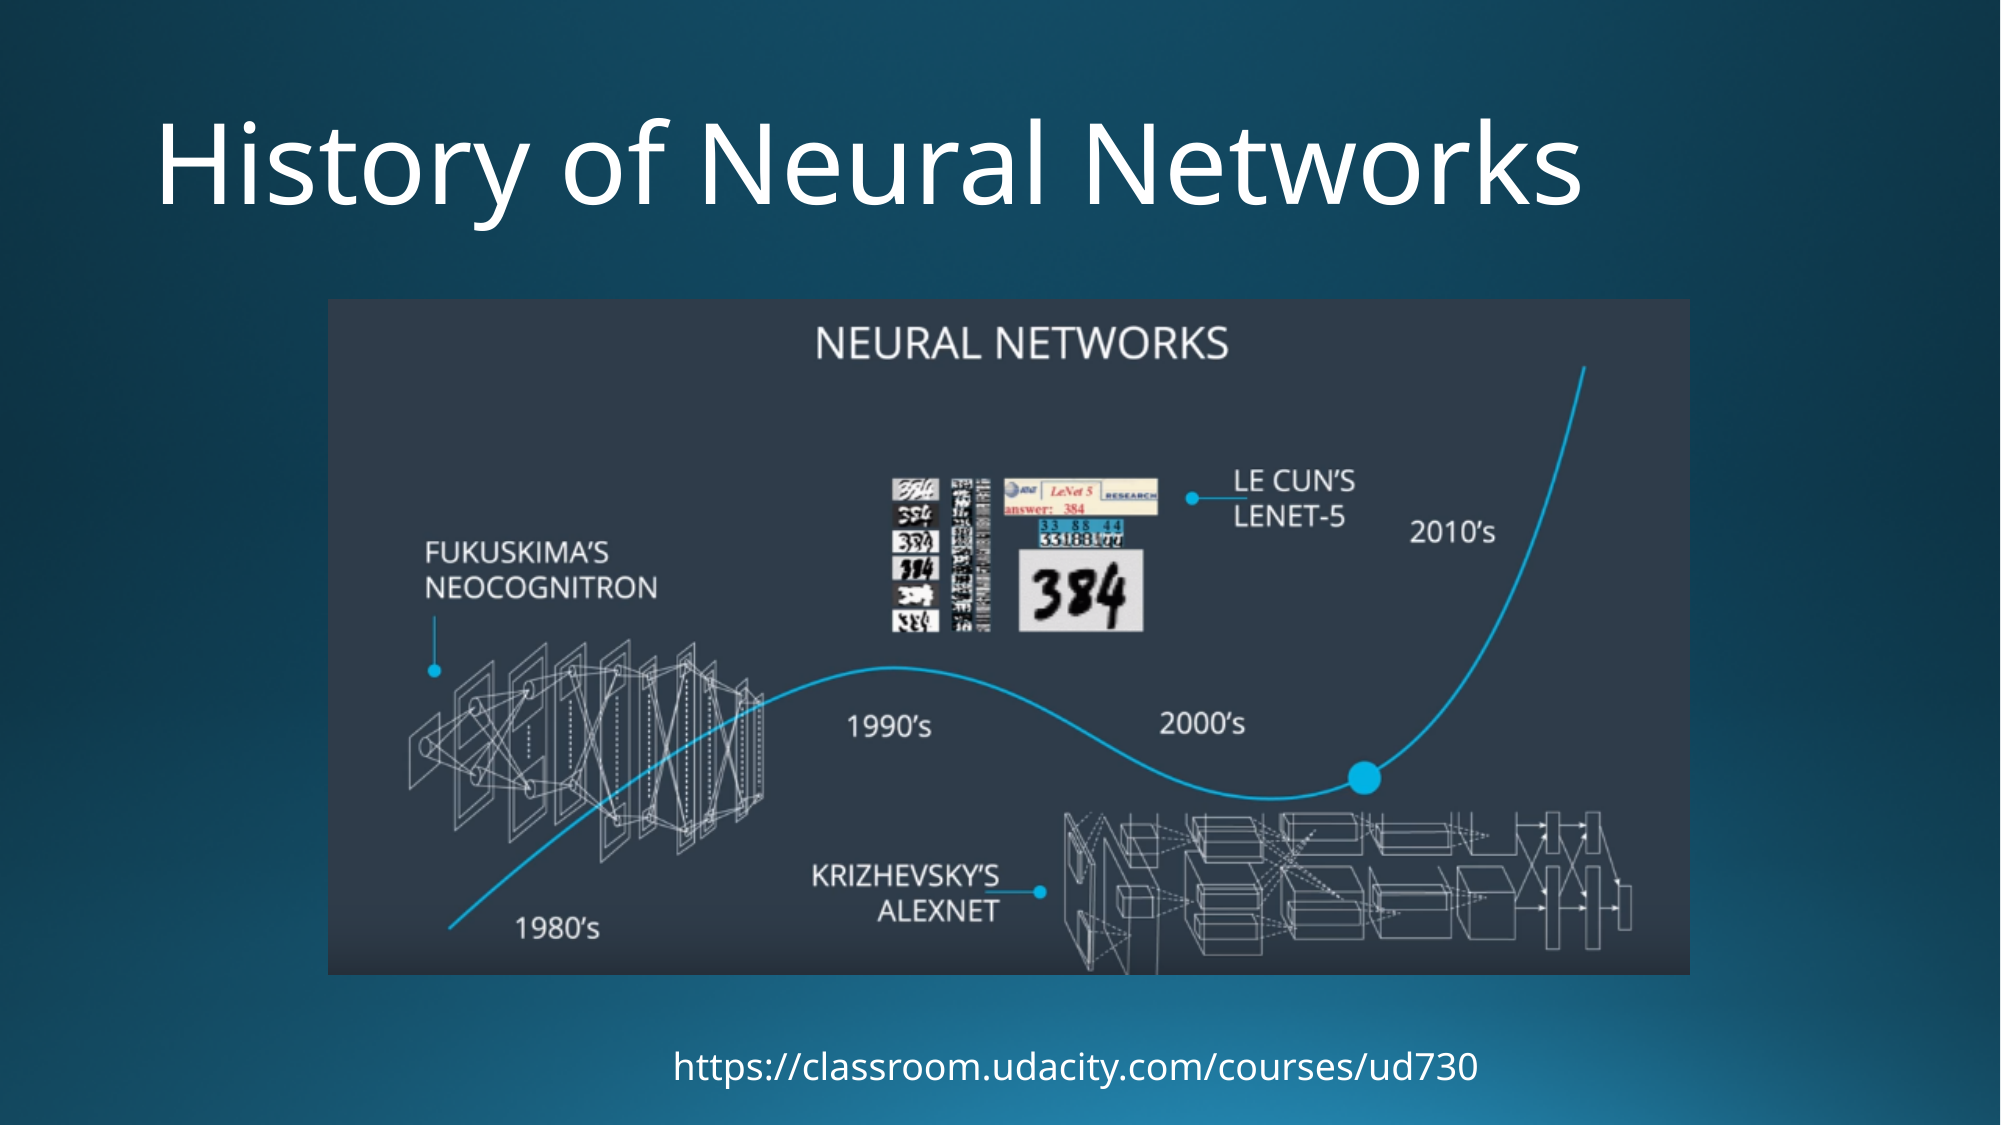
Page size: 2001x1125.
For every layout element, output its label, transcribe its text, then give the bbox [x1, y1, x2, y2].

title History of Neural Networks [137, 59, 1863, 278]
text_box https://classroom.udacity.com/courses/ud730 [657, 1035, 1495, 1096]
picture [0, 0, 2001, 1125]
